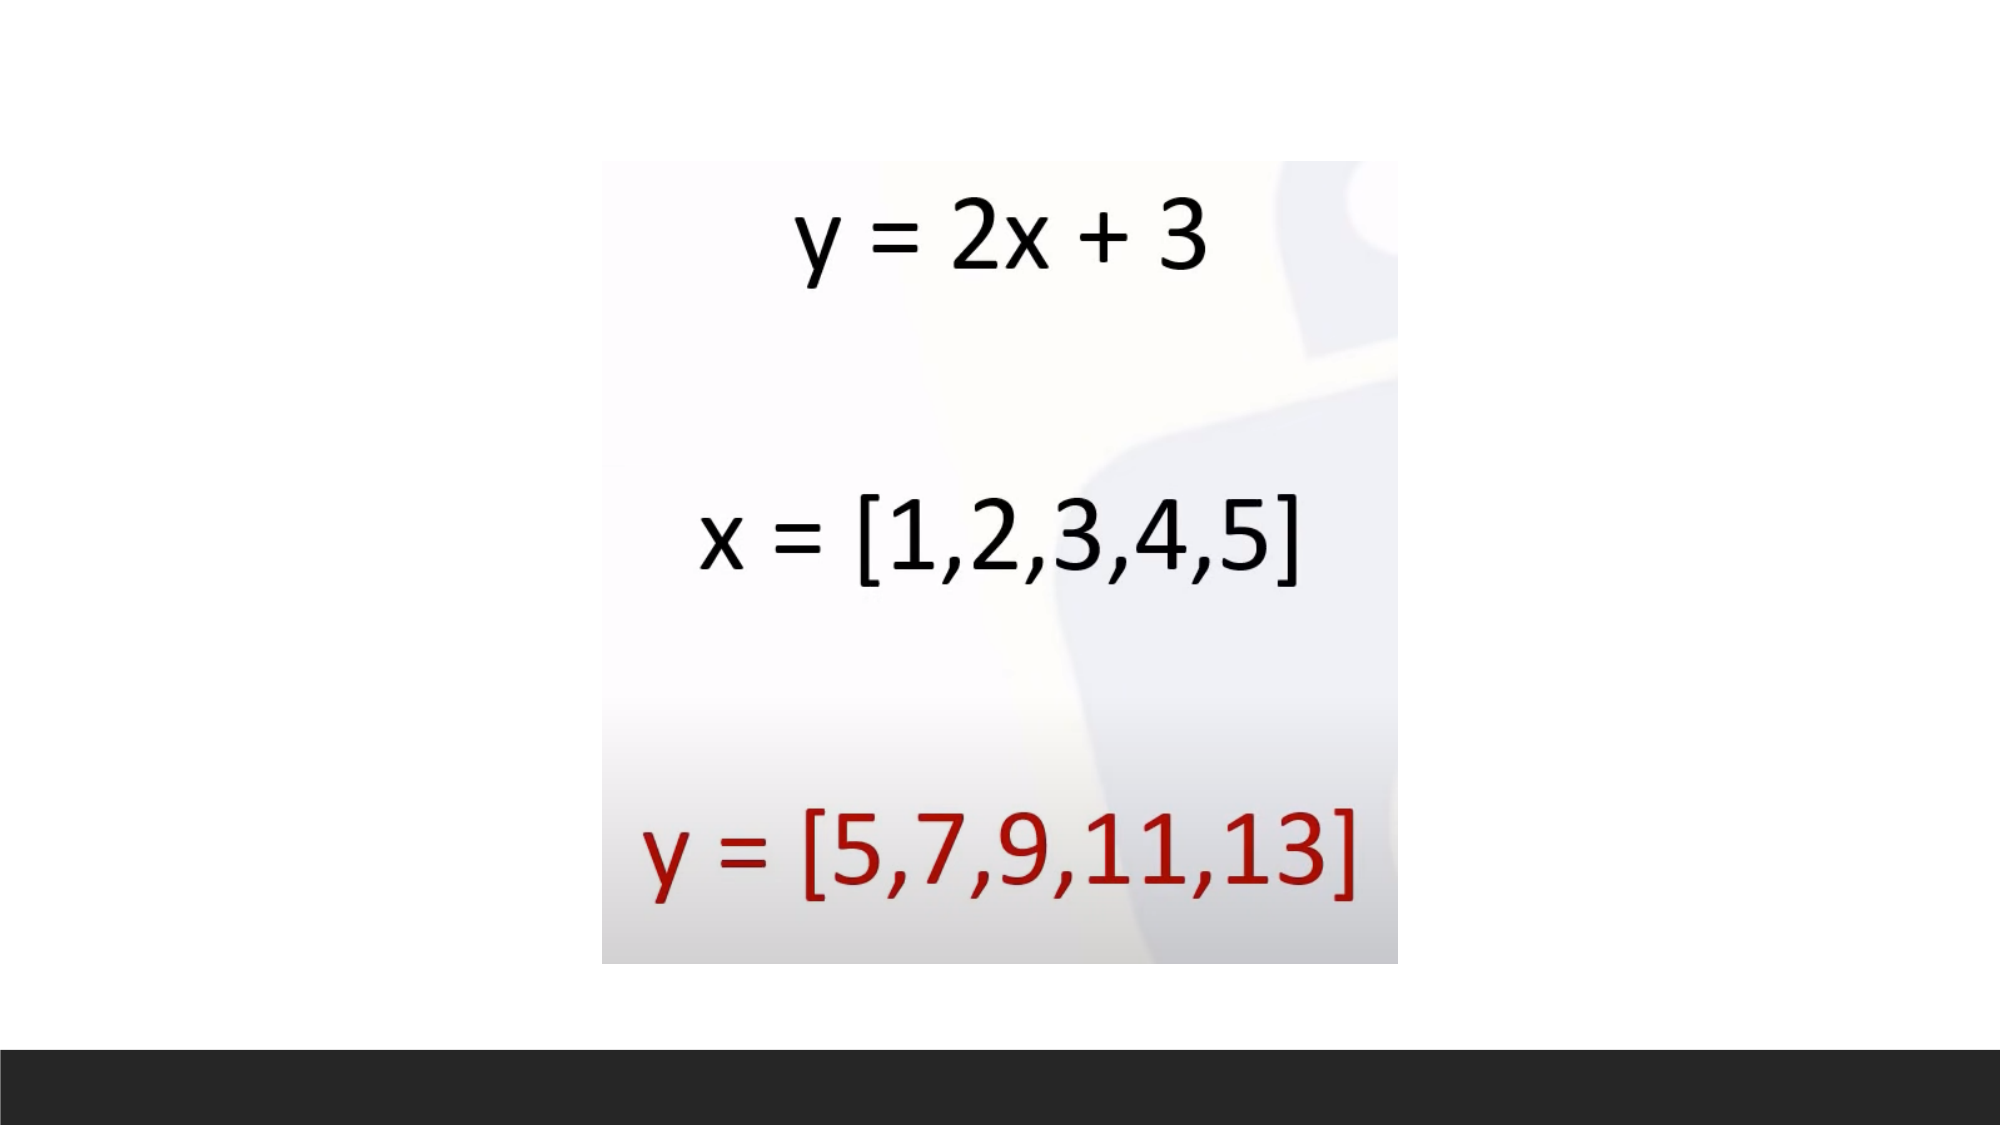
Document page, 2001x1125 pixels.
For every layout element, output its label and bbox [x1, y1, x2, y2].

picture [601, 161, 1399, 964]
